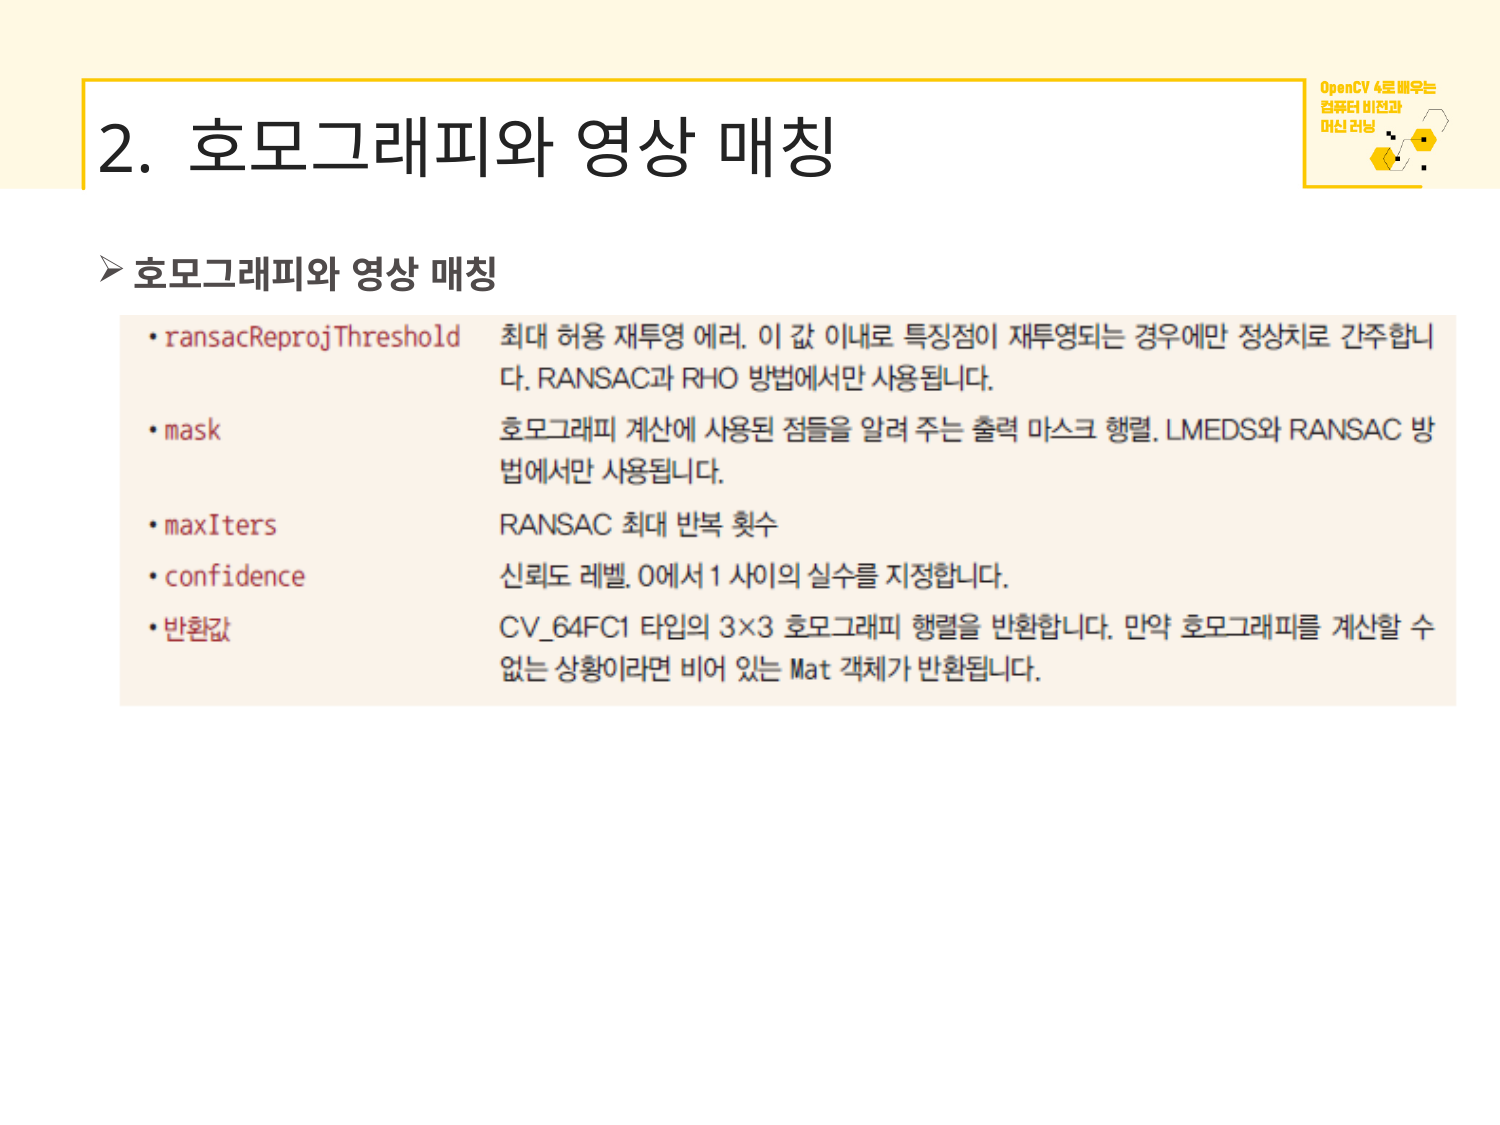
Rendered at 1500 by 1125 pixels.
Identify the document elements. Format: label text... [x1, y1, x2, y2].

title 2. 호모그래피와 영상 매칭 [82, 61, 1413, 193]
list 호모그래피와 영상 매칭 [81, 239, 1412, 1054]
picture [0, 0, 1500, 1125]
